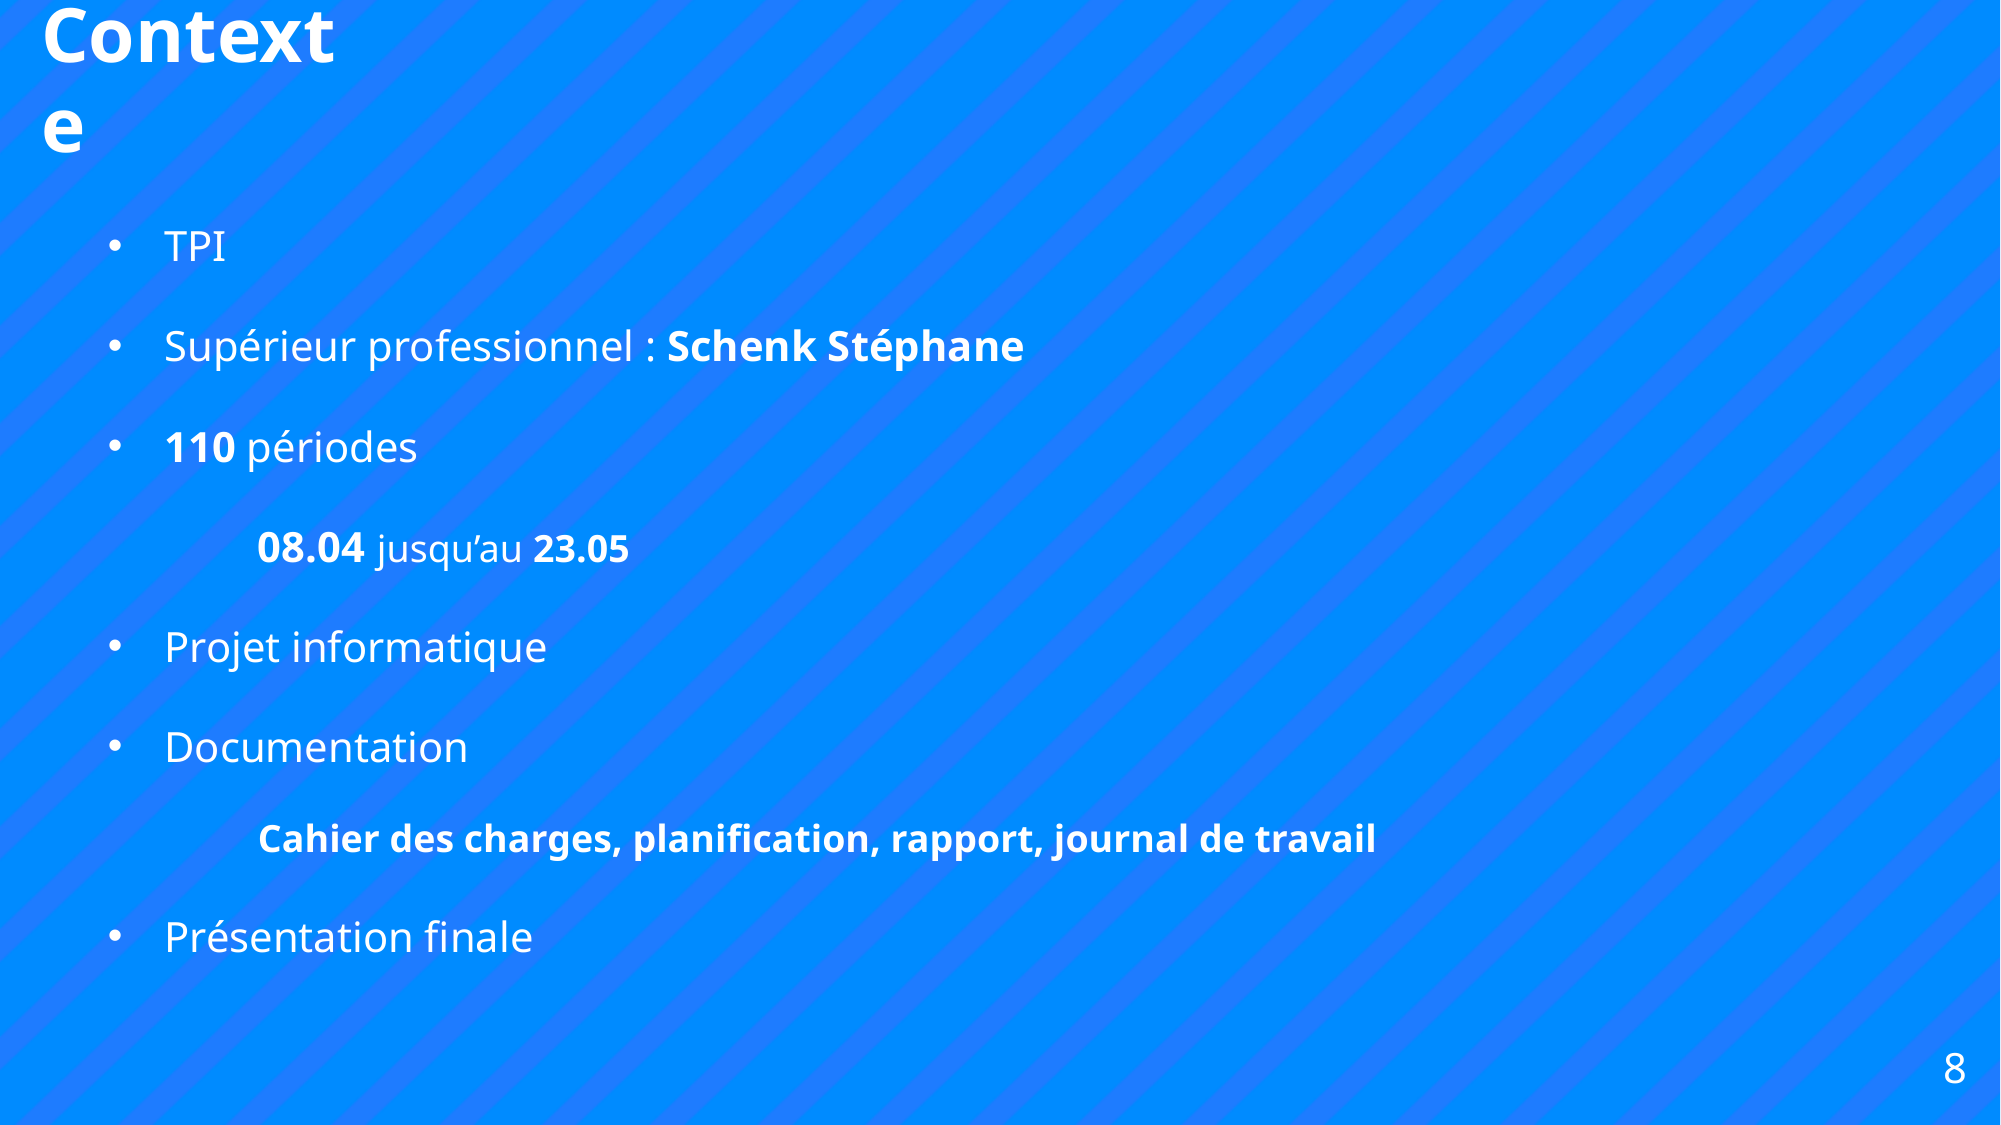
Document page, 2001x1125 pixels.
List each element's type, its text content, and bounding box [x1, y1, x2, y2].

text_box Contexte [25, 24, 374, 131]
slide_number 8 [1532, 1040, 1983, 1100]
text_box TPI Supérieur professionnel : Schenk Stéphane 110 périodes 08.04 jusqu’au 23.05 Projet informatique Documentation Cahier des charges, planification, rapport, journal de travail Présentation finale [93, 162, 1467, 968]
picture [0, 0, 2001, 1125]
